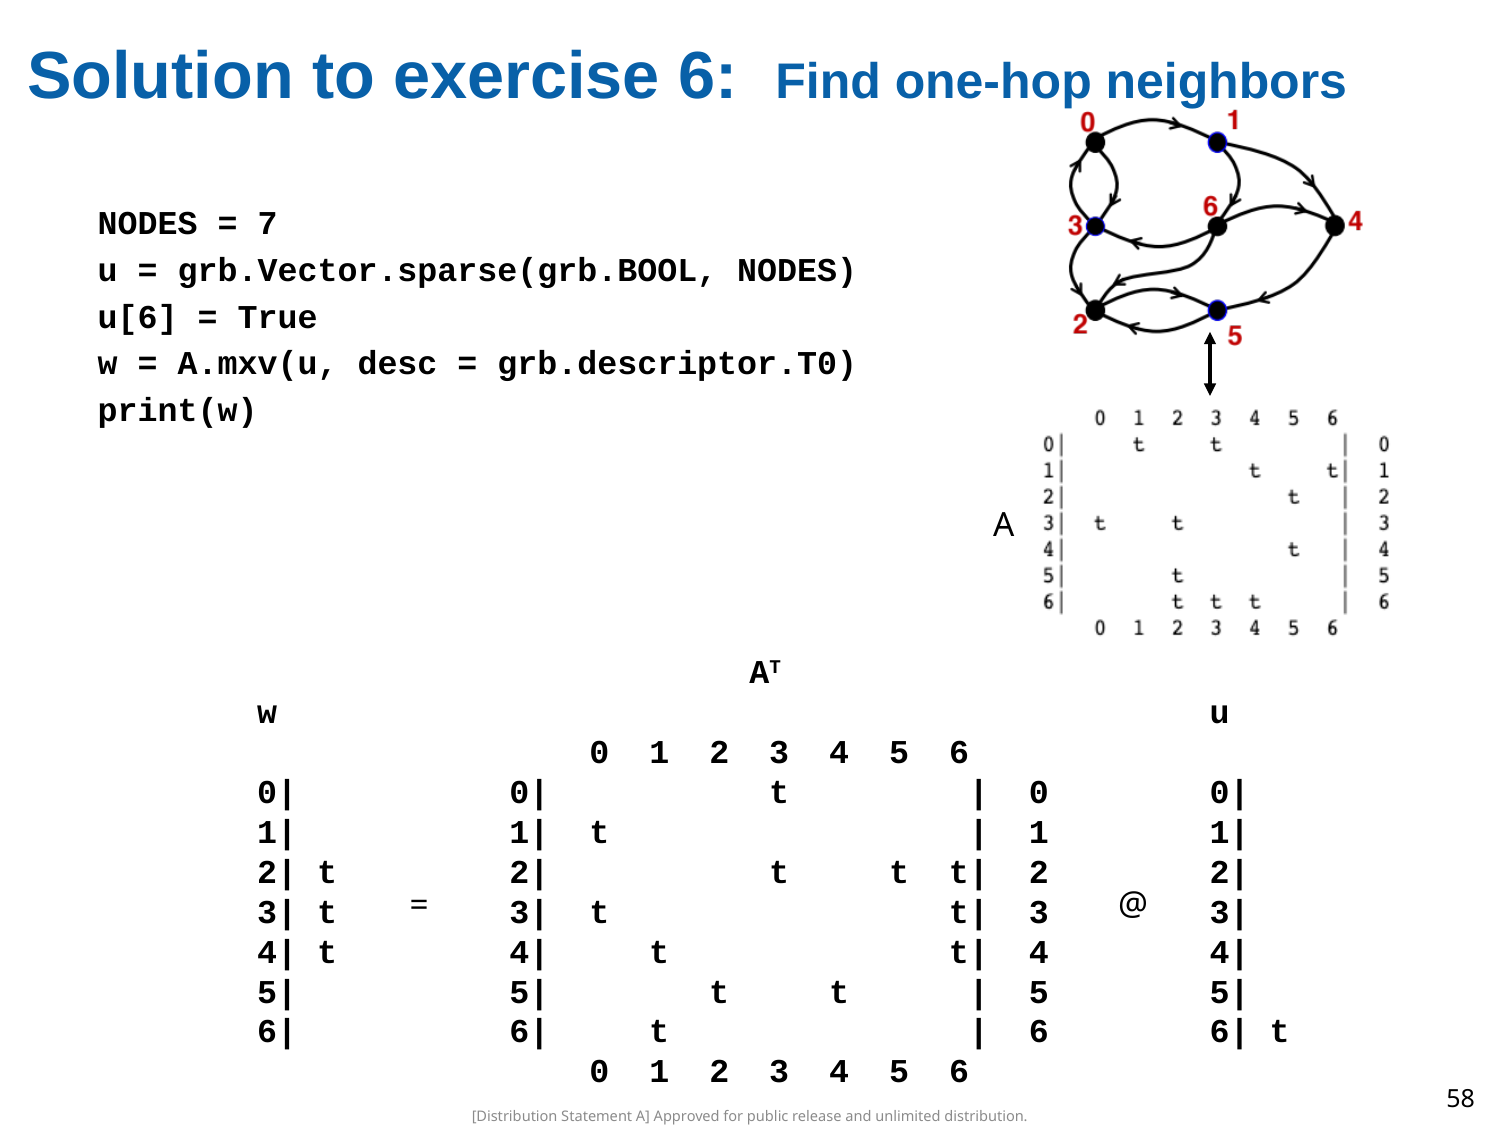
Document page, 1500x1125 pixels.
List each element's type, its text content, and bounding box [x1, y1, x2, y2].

slide_number 58 [1431, 1074, 1500, 1125]
text_box AT 0 1 2 3 4 5 6 0| t | 0 1| t | 1 2| t t t| 2 3| t t| 3 4| t t| 4 5| t t | 5 6| t | 6 0 1 2 3 4 5 6 [494, 642, 1079, 1097]
text_box A [978, 496, 1024, 551]
text_box @ [1103, 874, 1194, 930]
text_box u 0| 1| 2| 3| 4| 5| 6| t [1194, 657, 1317, 1057]
text_box w 0| 1| 2| t 3| t 4| t 5| 6| [242, 642, 365, 1057]
title Solution to exercise 6: Find one-hop neighbors [27, 31, 1379, 178]
picture [1051, 94, 1379, 369]
list NODES = 7 u = grb.Vector.sparse(grb.BOOL, NODES) u[6] = True w = A.mxv(u, desc = grb.descriptor.T0) print(w) [97, 201, 946, 525]
text_box = [394, 876, 497, 931]
picture [1029, 399, 1401, 649]
